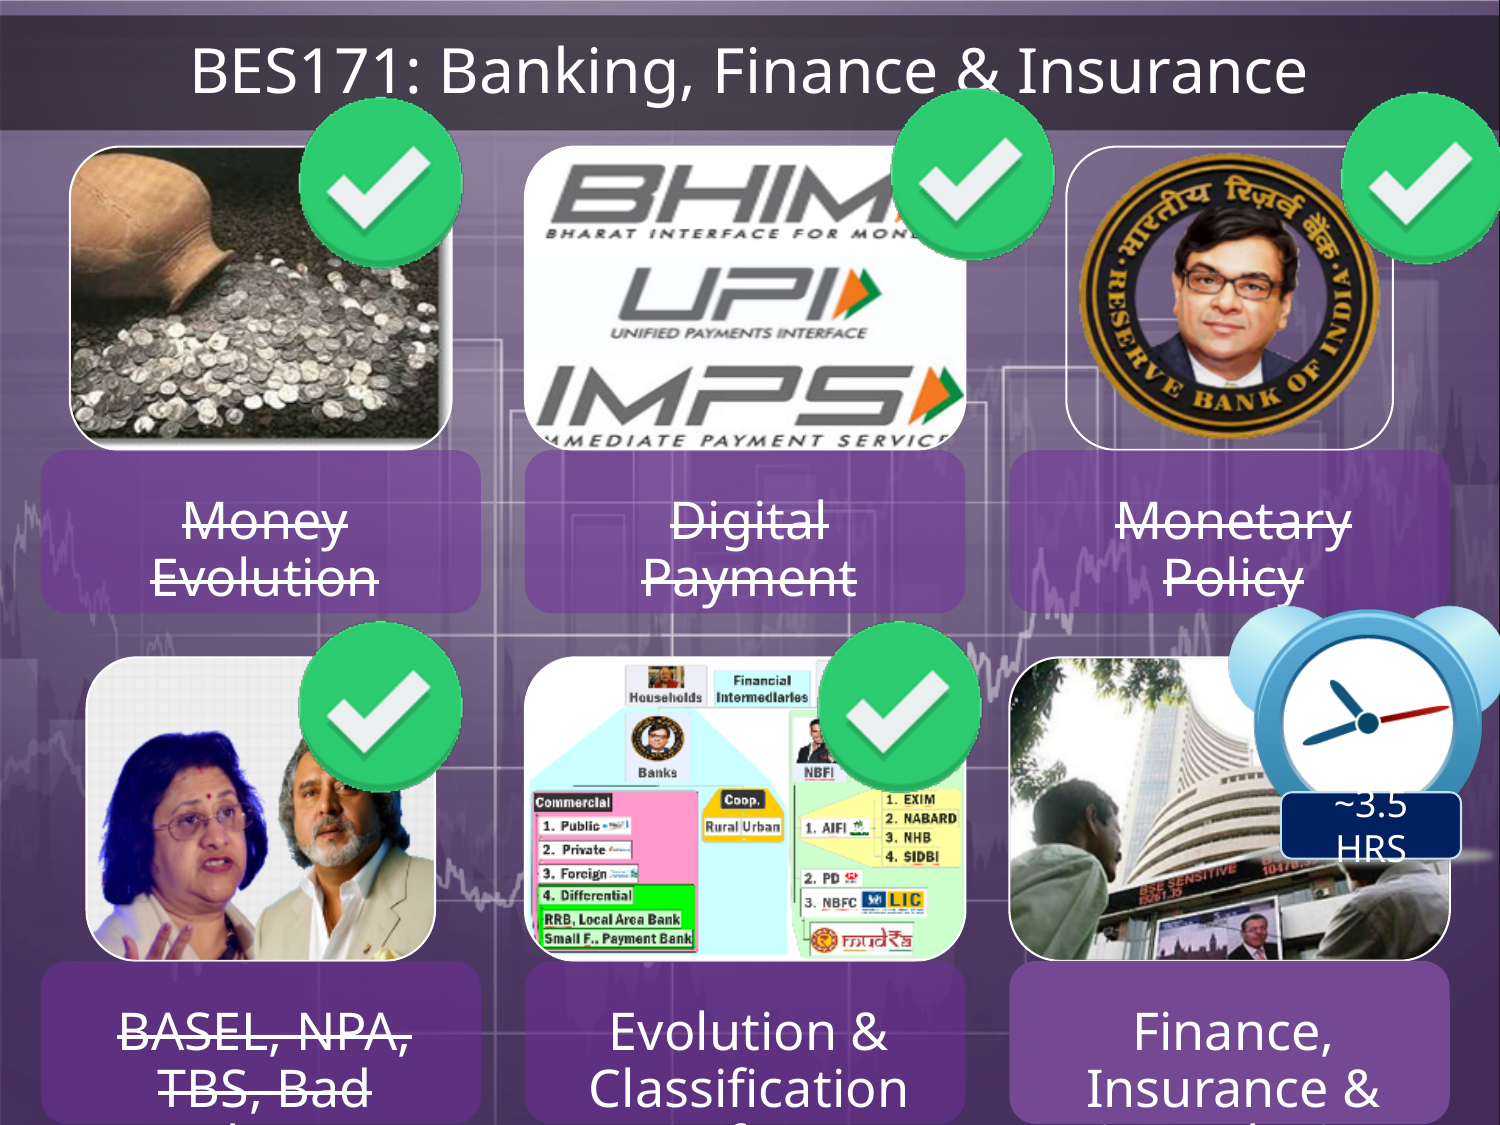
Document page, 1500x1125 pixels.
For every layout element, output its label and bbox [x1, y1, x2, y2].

picture [283, 605, 479, 801]
text_box [1224, 584, 1500, 873]
list [0, 145, 1500, 1125]
picture [801, 605, 998, 801]
picture [0, 0, 1500, 277]
